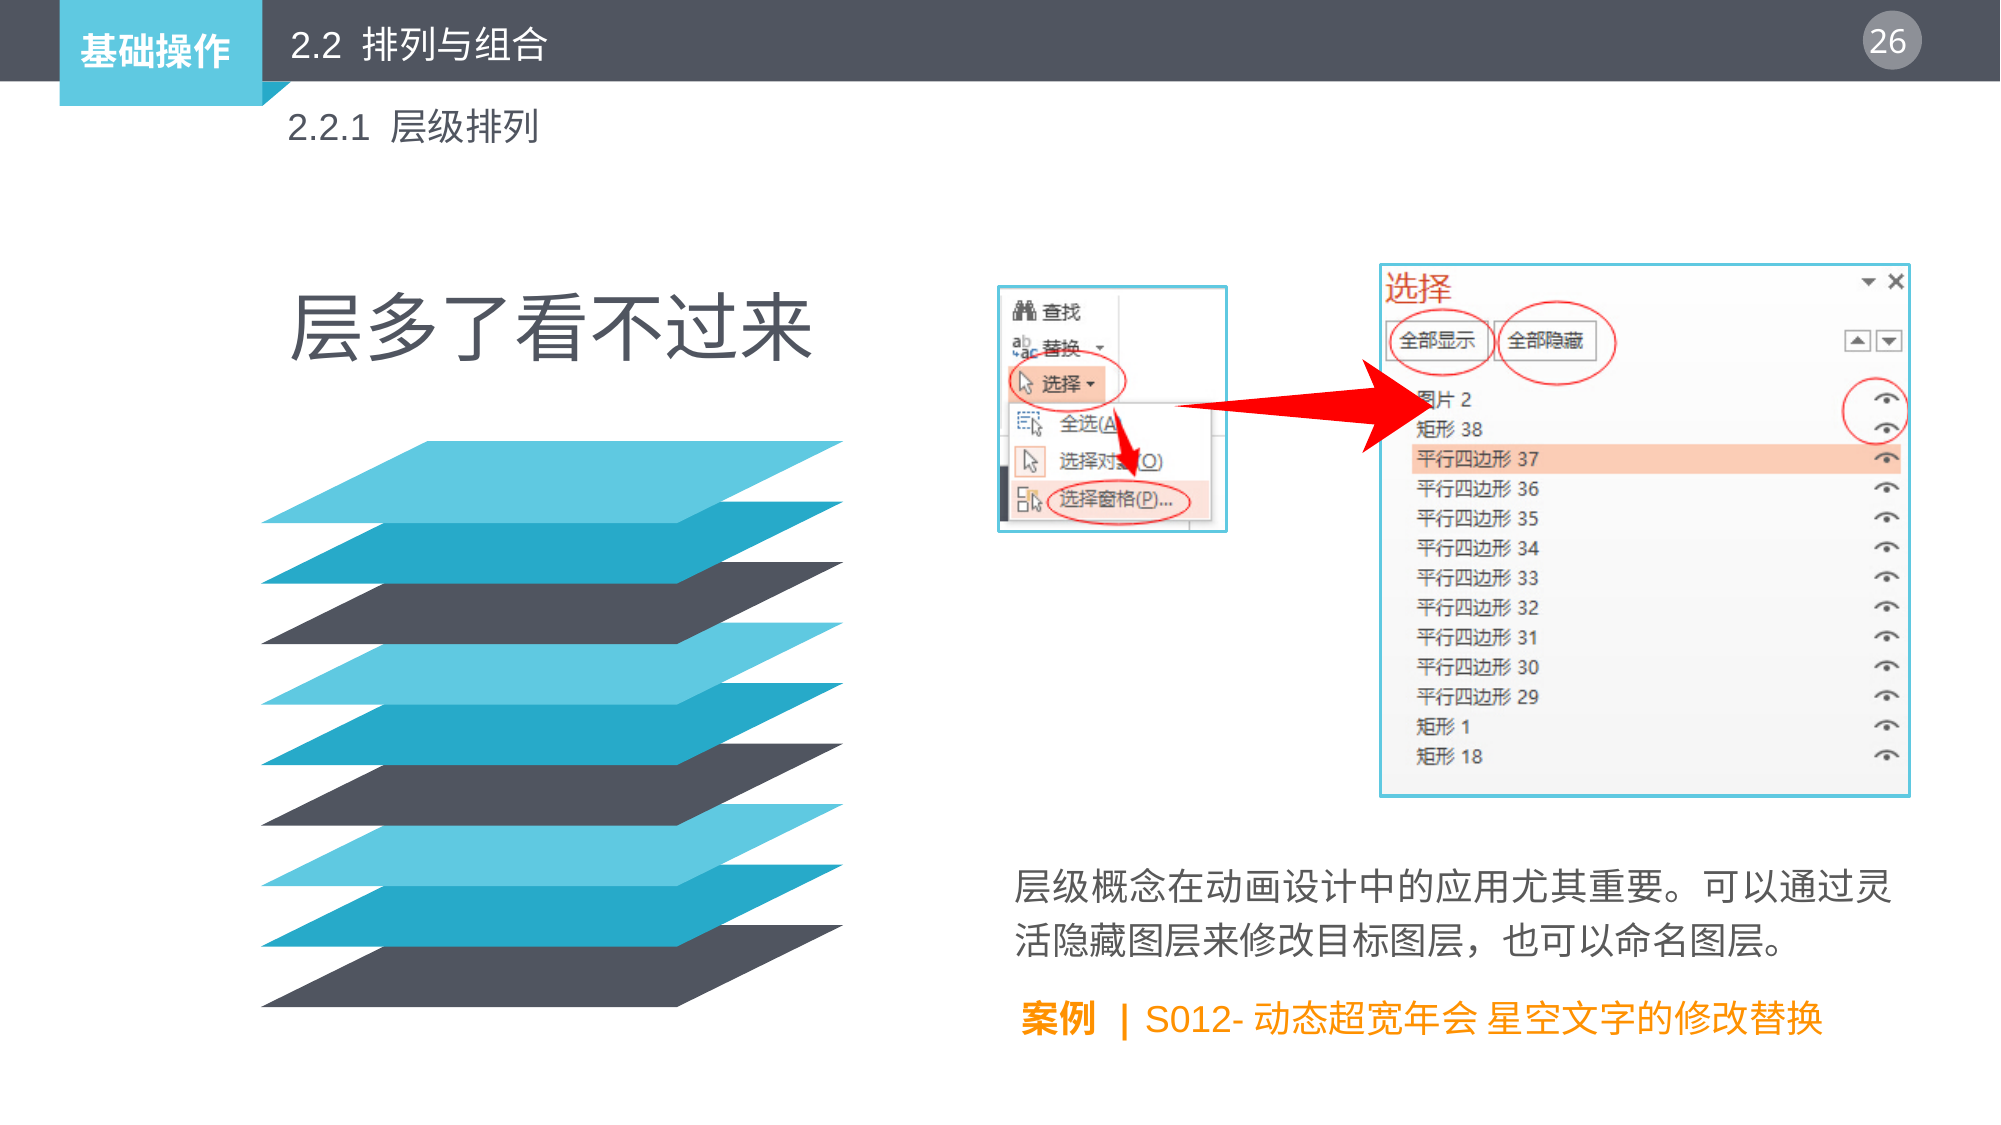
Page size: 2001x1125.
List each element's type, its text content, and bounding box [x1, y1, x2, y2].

text_box 2.2 排列与组合 [275, 5, 2000, 74]
text_box [260, 440, 844, 525]
text_box [260, 682, 844, 767]
text_box [260, 561, 844, 646]
picture [1381, 266, 1909, 795]
text_box [260, 621, 844, 706]
text_box 2.2.1 层级排列 [272, 95, 555, 156]
text_box [260, 803, 844, 888]
text_box 案例 | S012-动态超宽年会 星空文字的修改替换 [1007, 987, 1840, 1048]
text_box 层多了看不过来 [274, 272, 830, 378]
text_box [260, 924, 844, 1009]
text_box [260, 742, 844, 827]
text_box [260, 500, 844, 585]
text_box [1225, 359, 1381, 454]
text_box 层级概念在动画设计中的应用尤其重要。可以通过灵活隐藏图层来修改目标图层，也可以命名图层。 [999, 846, 1909, 970]
picture [999, 288, 1225, 531]
text_box [260, 863, 844, 948]
